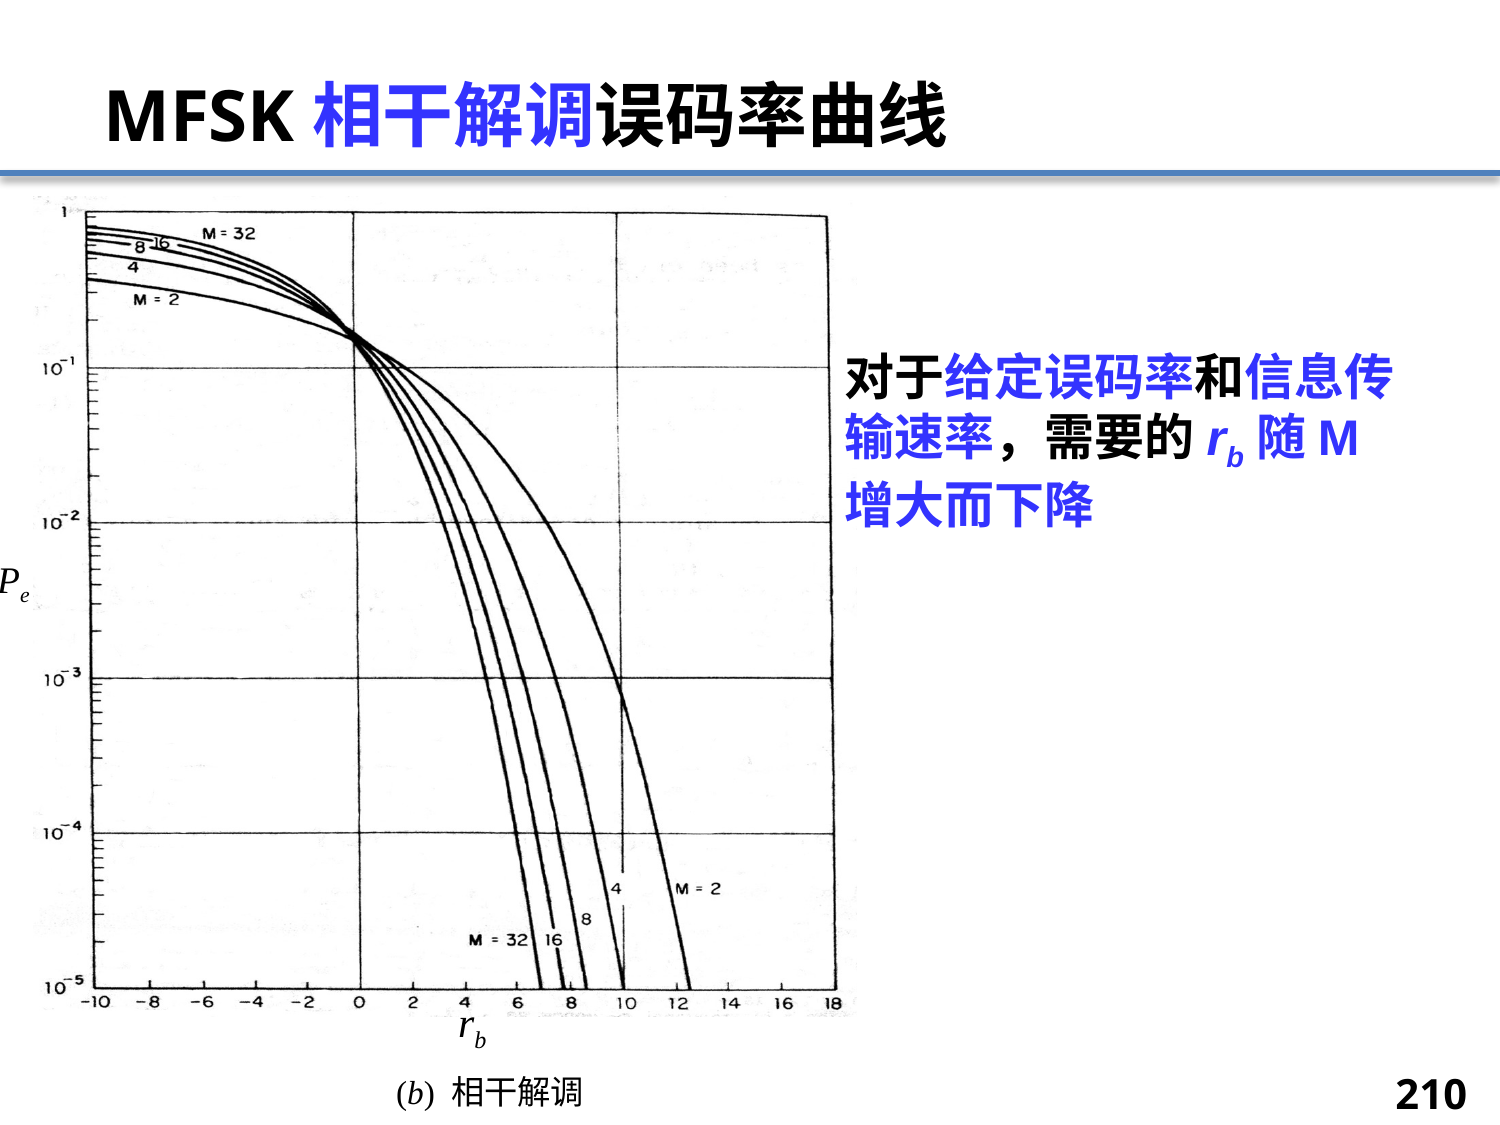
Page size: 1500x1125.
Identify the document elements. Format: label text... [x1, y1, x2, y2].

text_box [0, 195, 857, 1125]
title MFSK相干解调误码率曲线 [88, 30, 1412, 164]
text_box 对于给定误码率和信息传输速率，需要的rb随M增大而下降 [862, 338, 1412, 542]
slide_number 210 [1379, 1075, 1483, 1118]
